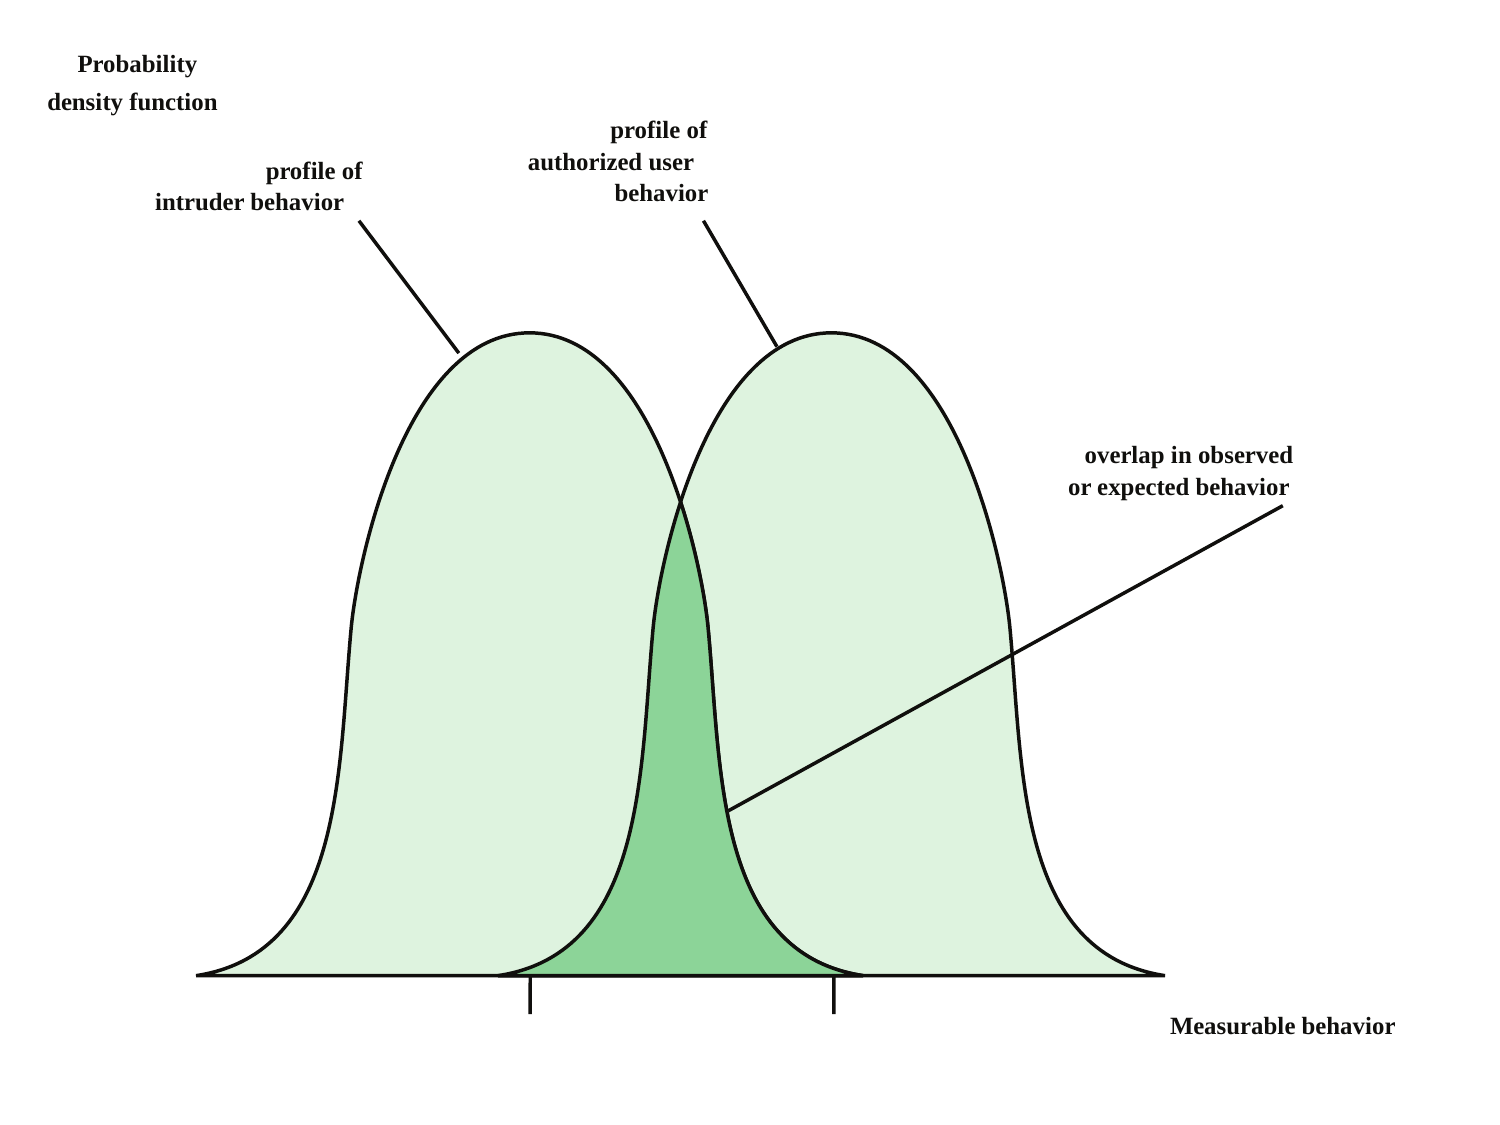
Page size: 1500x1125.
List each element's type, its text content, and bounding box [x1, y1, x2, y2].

text_box behavior [614, 177, 728, 219]
text_box profile of [610, 113, 728, 145]
text_box intruder behavior [155, 186, 383, 228]
text_box Probability [77, 47, 222, 85]
text_box or expected behavior [1068, 470, 1335, 513]
text_box overlap in observed [1084, 439, 1336, 481]
text_box [681, 332, 1165, 976]
text_box authorized user [527, 145, 728, 187]
text_box [498, 501, 864, 976]
text_box density function [47, 85, 252, 127]
text_box [196, 332, 681, 976]
text_box Measurable behavior [1169, 1009, 1441, 1052]
text_box profile of [265, 154, 383, 186]
